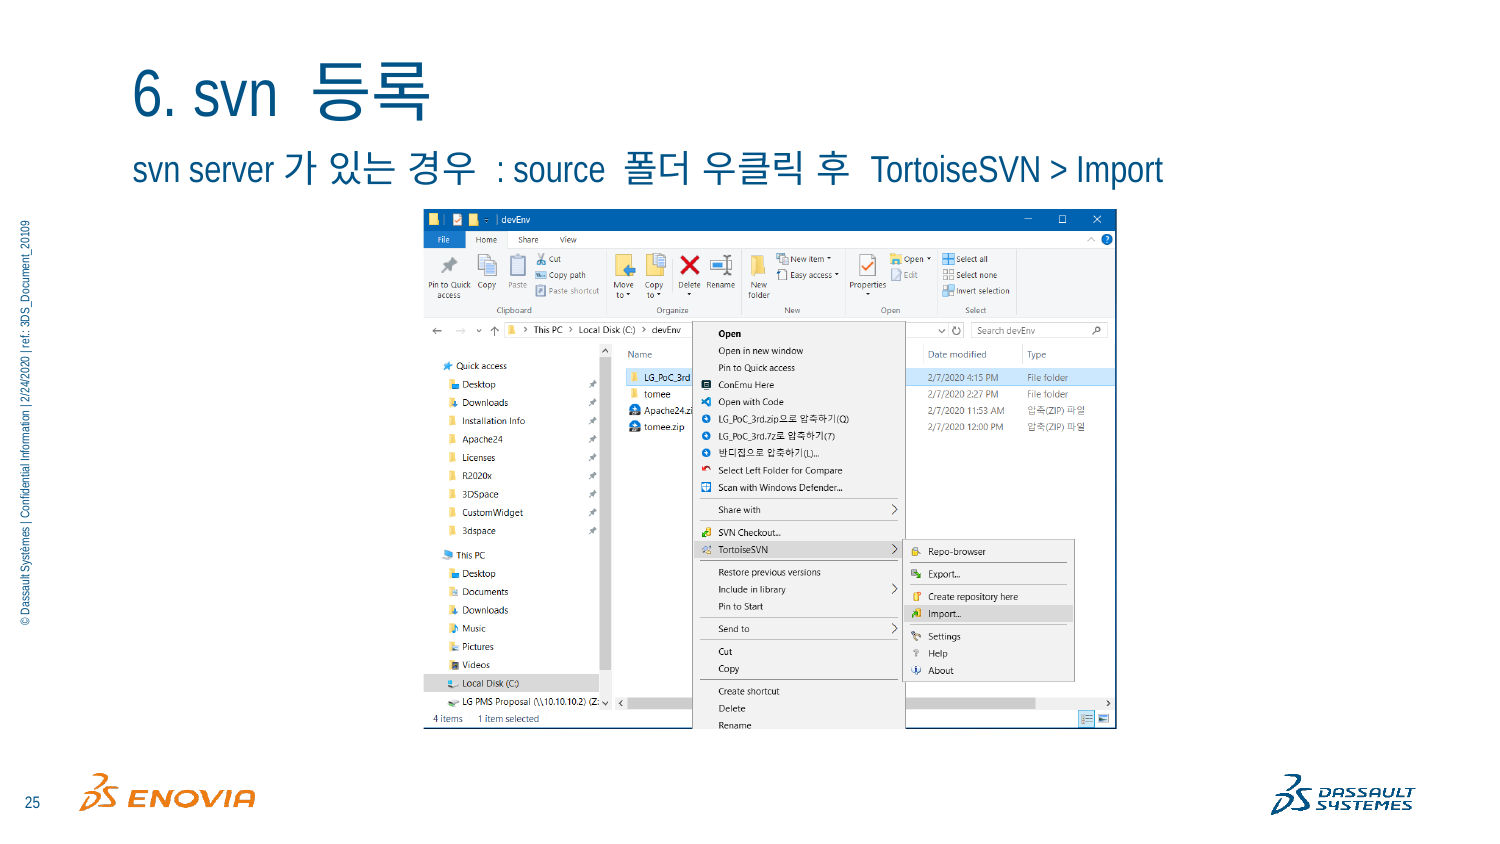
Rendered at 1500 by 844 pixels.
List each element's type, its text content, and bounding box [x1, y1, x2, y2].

picture [79, 773, 255, 811]
title 6. svn 등록 [118, 59, 1418, 121]
list svn server가 있는 경우 : source 폴더 우클릭 후 TortoiseSVN > Import [118, 138, 1419, 199]
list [423, 209, 1117, 730]
picture [1267, 770, 1418, 818]
